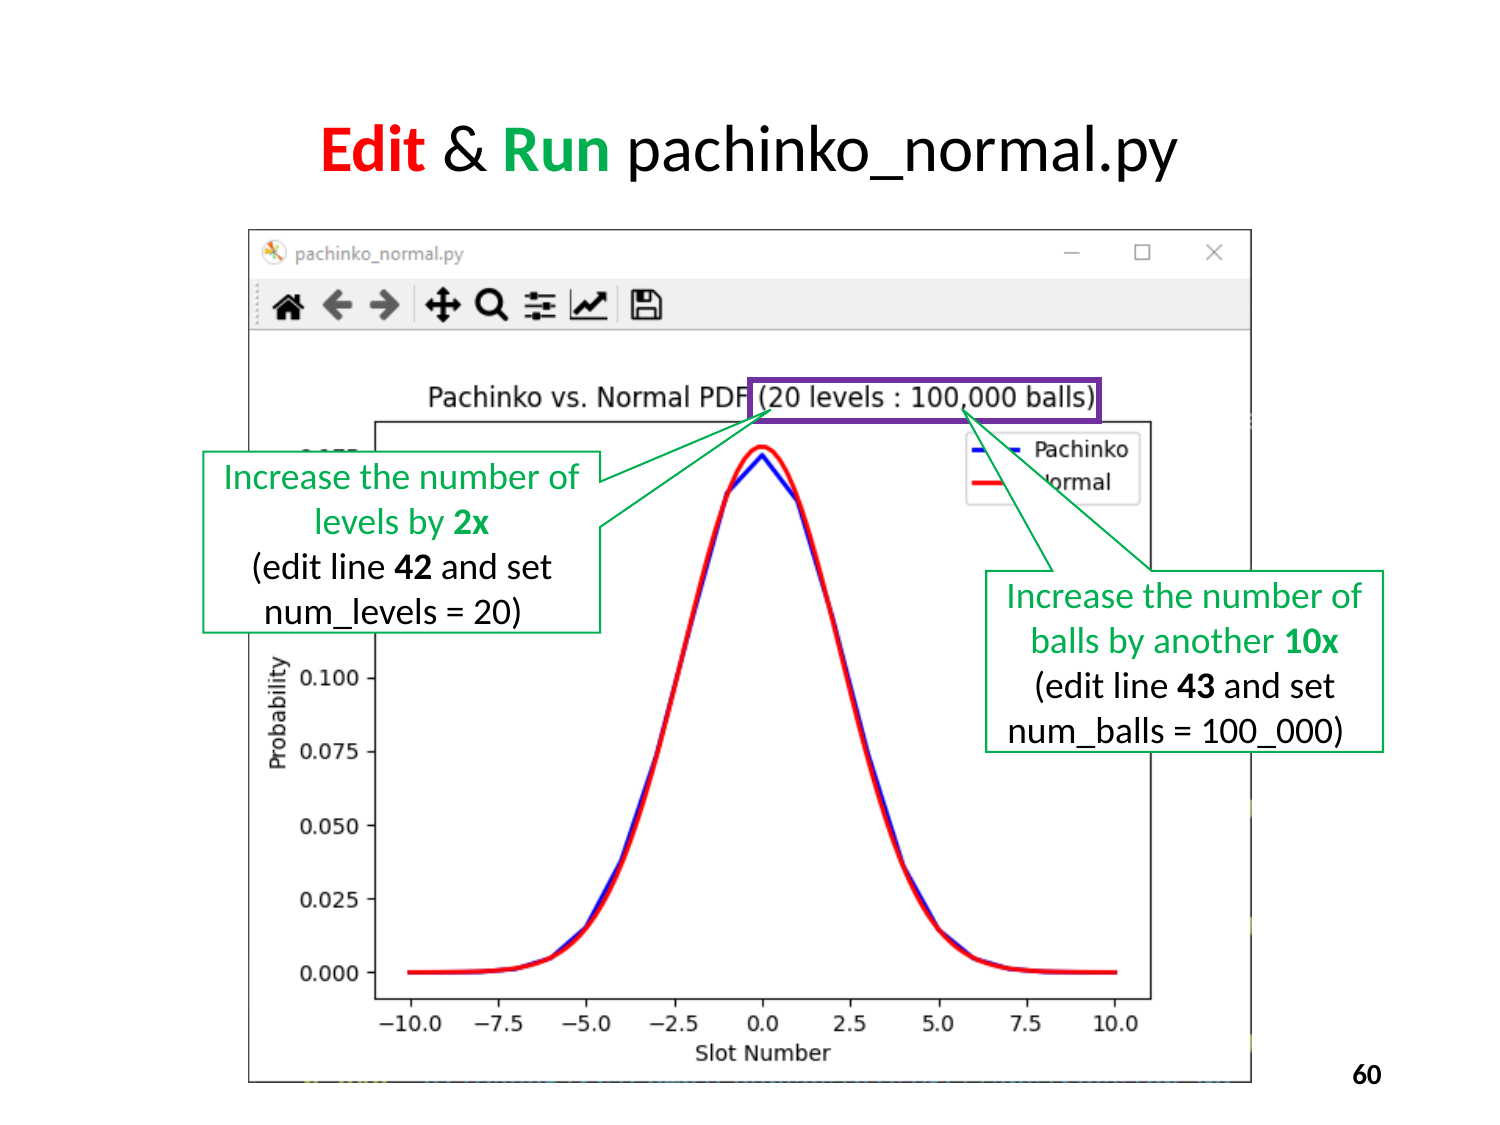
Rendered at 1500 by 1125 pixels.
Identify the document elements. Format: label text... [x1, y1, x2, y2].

title Edit & Run pachinko_normal.py [103, 59, 1397, 241]
slide_number 60 [1059, 1042, 1397, 1103]
text_box Increase the number of balls by another 10x (edit line 43 and set num_balls = 100_000) [1252, 569, 1385, 753]
text_box Increase the number of levels by 2x (edit line 42 and set num_levels = 20) [202, 450, 248, 634]
picture [248, 229, 1252, 1083]
